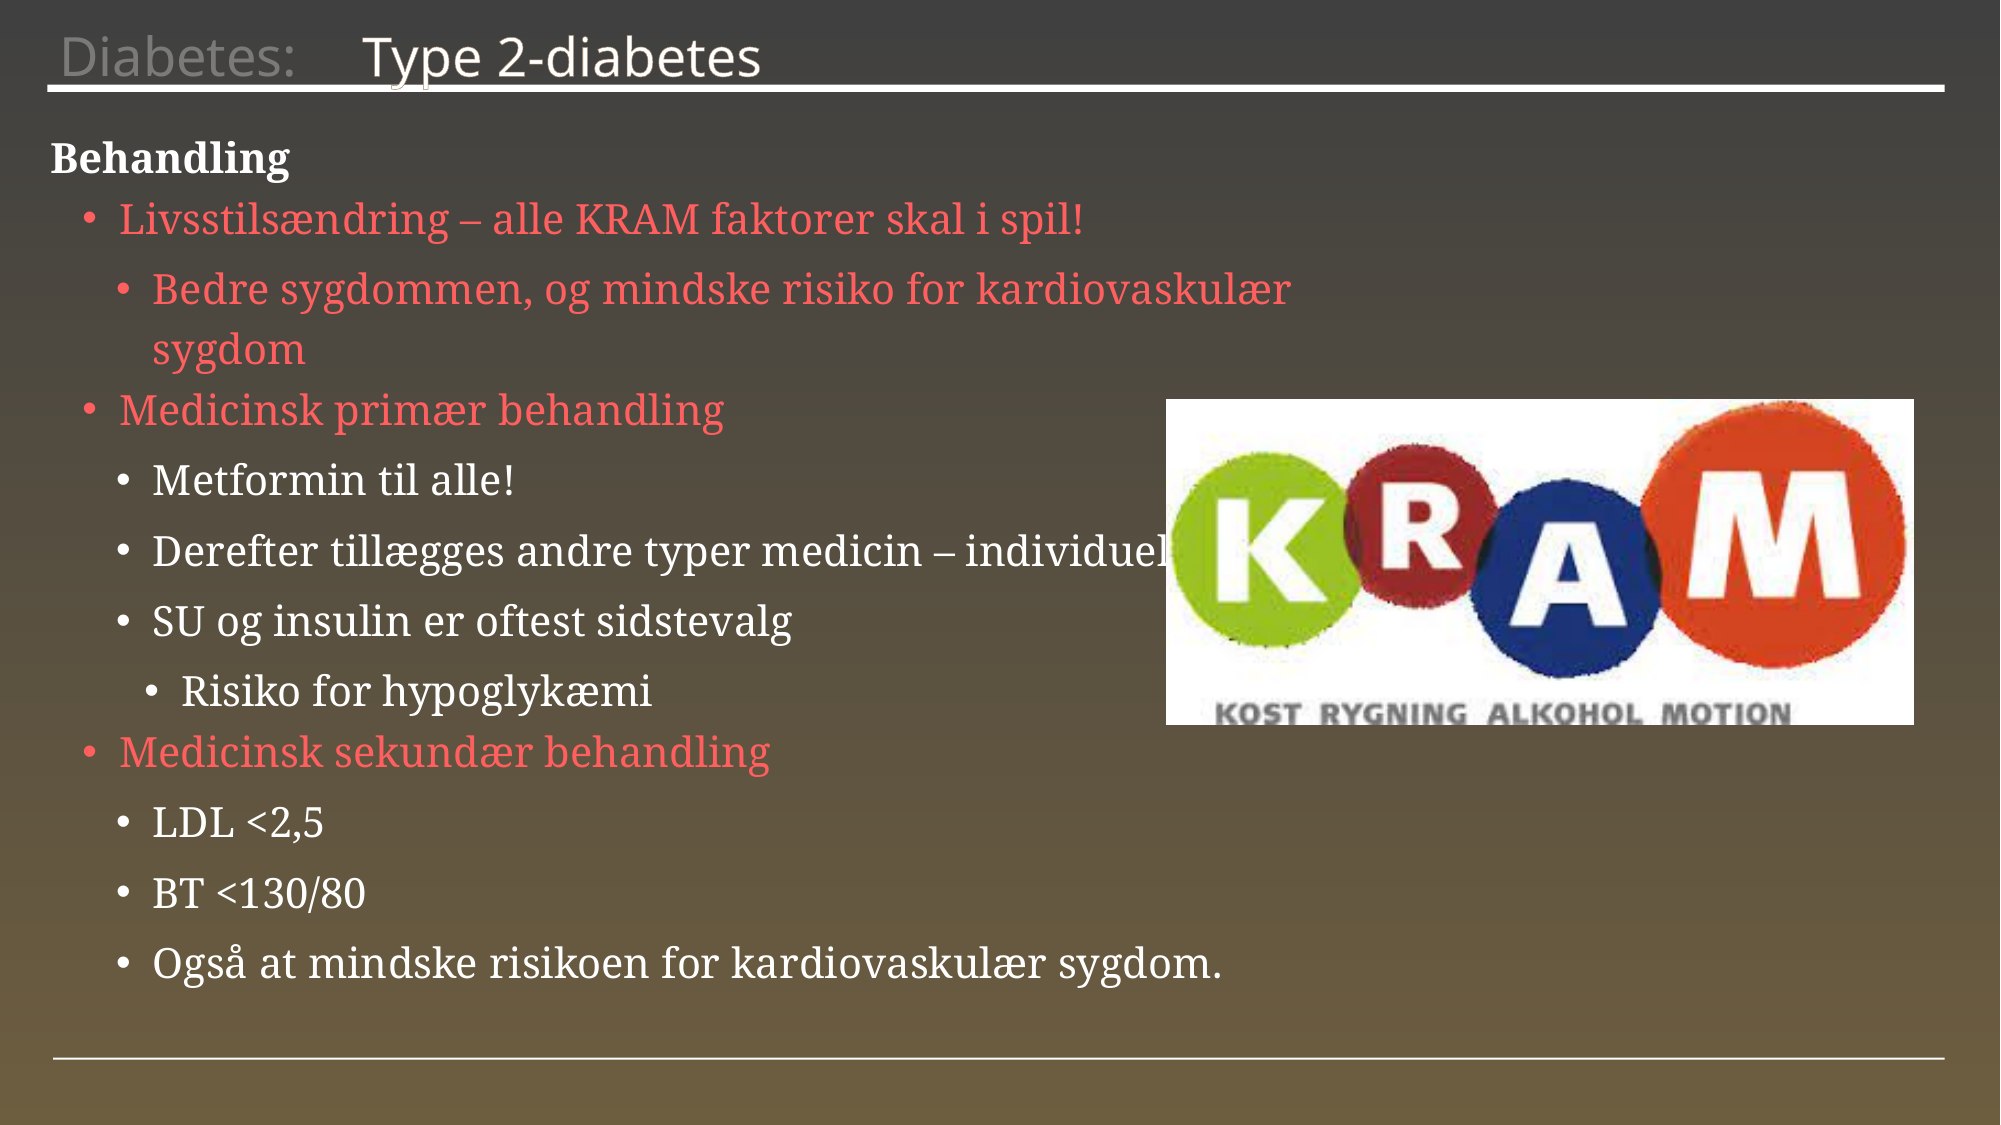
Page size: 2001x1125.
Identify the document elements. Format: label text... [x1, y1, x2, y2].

picture [1166, 399, 1914, 725]
subtitle Type 2-diabetes [362, 29, 1416, 89]
title Diabetes: [59, 29, 362, 89]
list Behandling Livsstilsændring – alle KRAM faktorer skal i spil! Bedre sygdommen, og mindske risiko for kardiovaskulær sygdom Medicinsk primær behandling Metformin til alle! Derefter tillægges andre typer medicin – individuelt SU og insulin er oftest sidstevalg Risiko for hypoglykæmi Medicinsk sekundær behandling LDL <2,5 BT <130/80 Også at mindske risikoen for kardiovaskulær sygdom. [50, 121, 1362, 1004]
